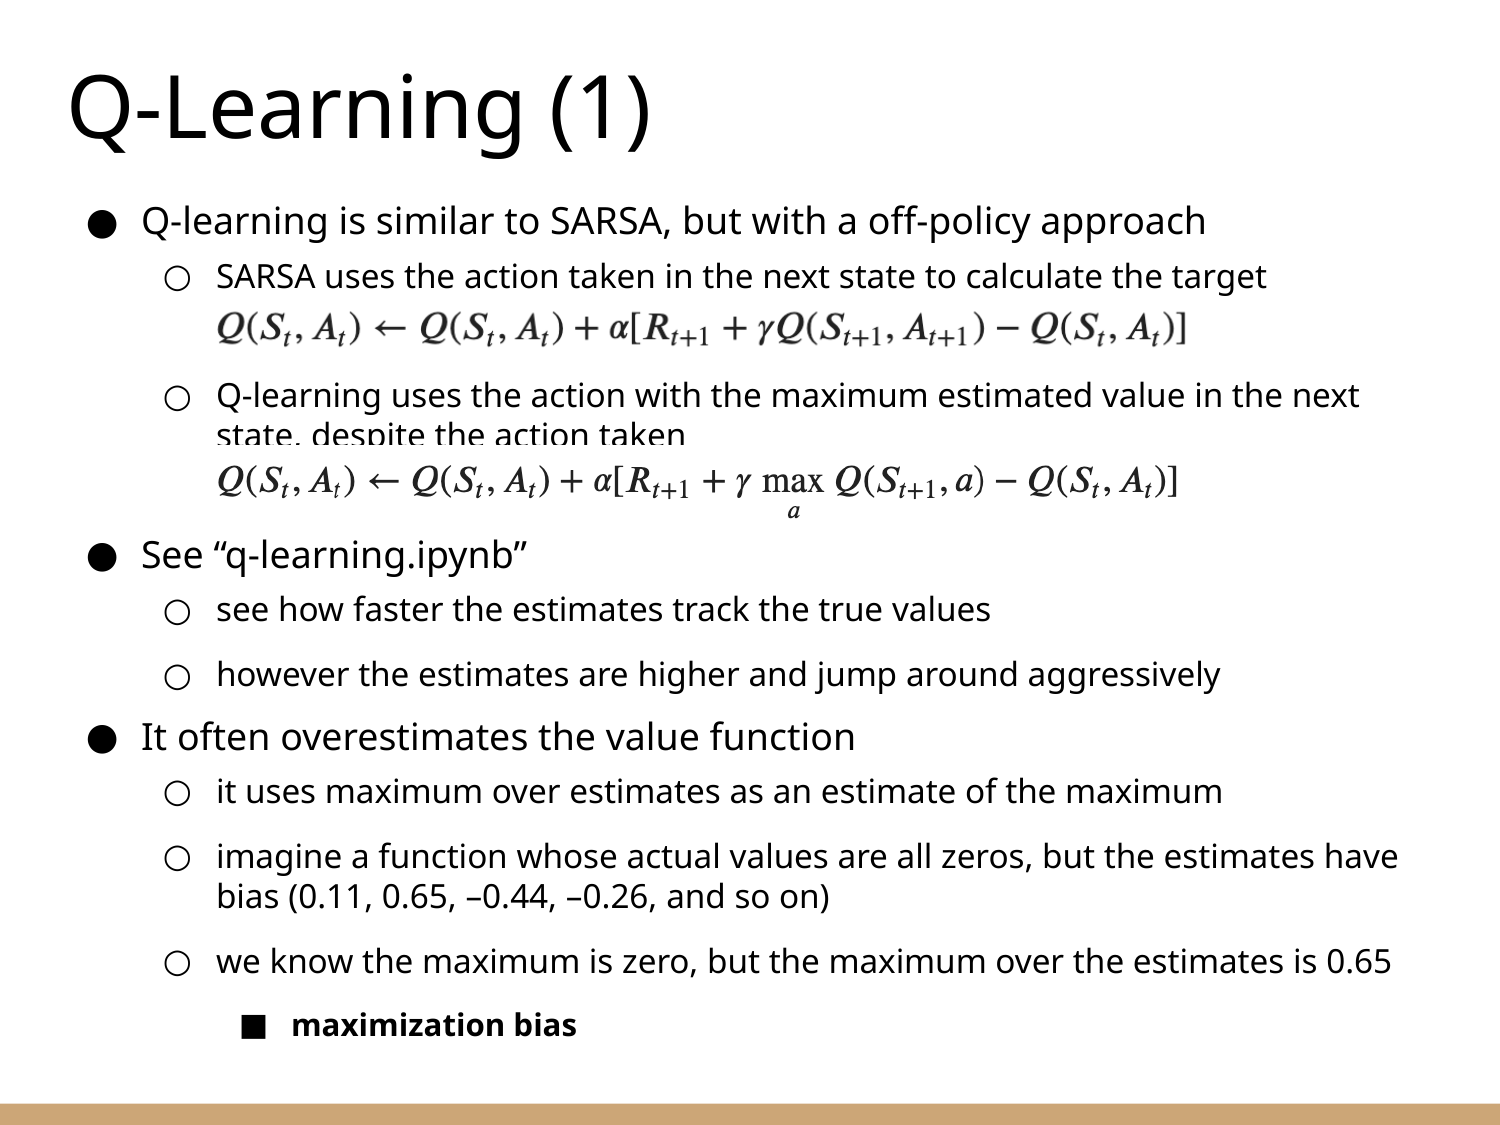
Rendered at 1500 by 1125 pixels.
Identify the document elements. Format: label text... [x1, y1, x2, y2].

title Q-Learning (1) [51, 69, 1449, 172]
list Q-learning is similar to SARSA, but with a off-policy approach SARSA uses the action taken in the next state to calculate the target Q-learning uses the action with the maximum estimated value in the next state, despite the action taken See “q-learning.ipynb” see how faster the estimates track the true values however the estimates are higher and jump around aggressively It often overestimates the value function it uses maximum over estimates as an estimate of the maximum imagine a function whose actual values are all zeros, but the estimates have bias (0.11, 0.65, –0.44, –0.26, and so on) we know the maximum is zero, but the maximum over the estimates is 0.65 maximization bias [51, 175, 1449, 1056]
picture [200, 445, 1185, 528]
picture [201, 292, 1208, 369]
